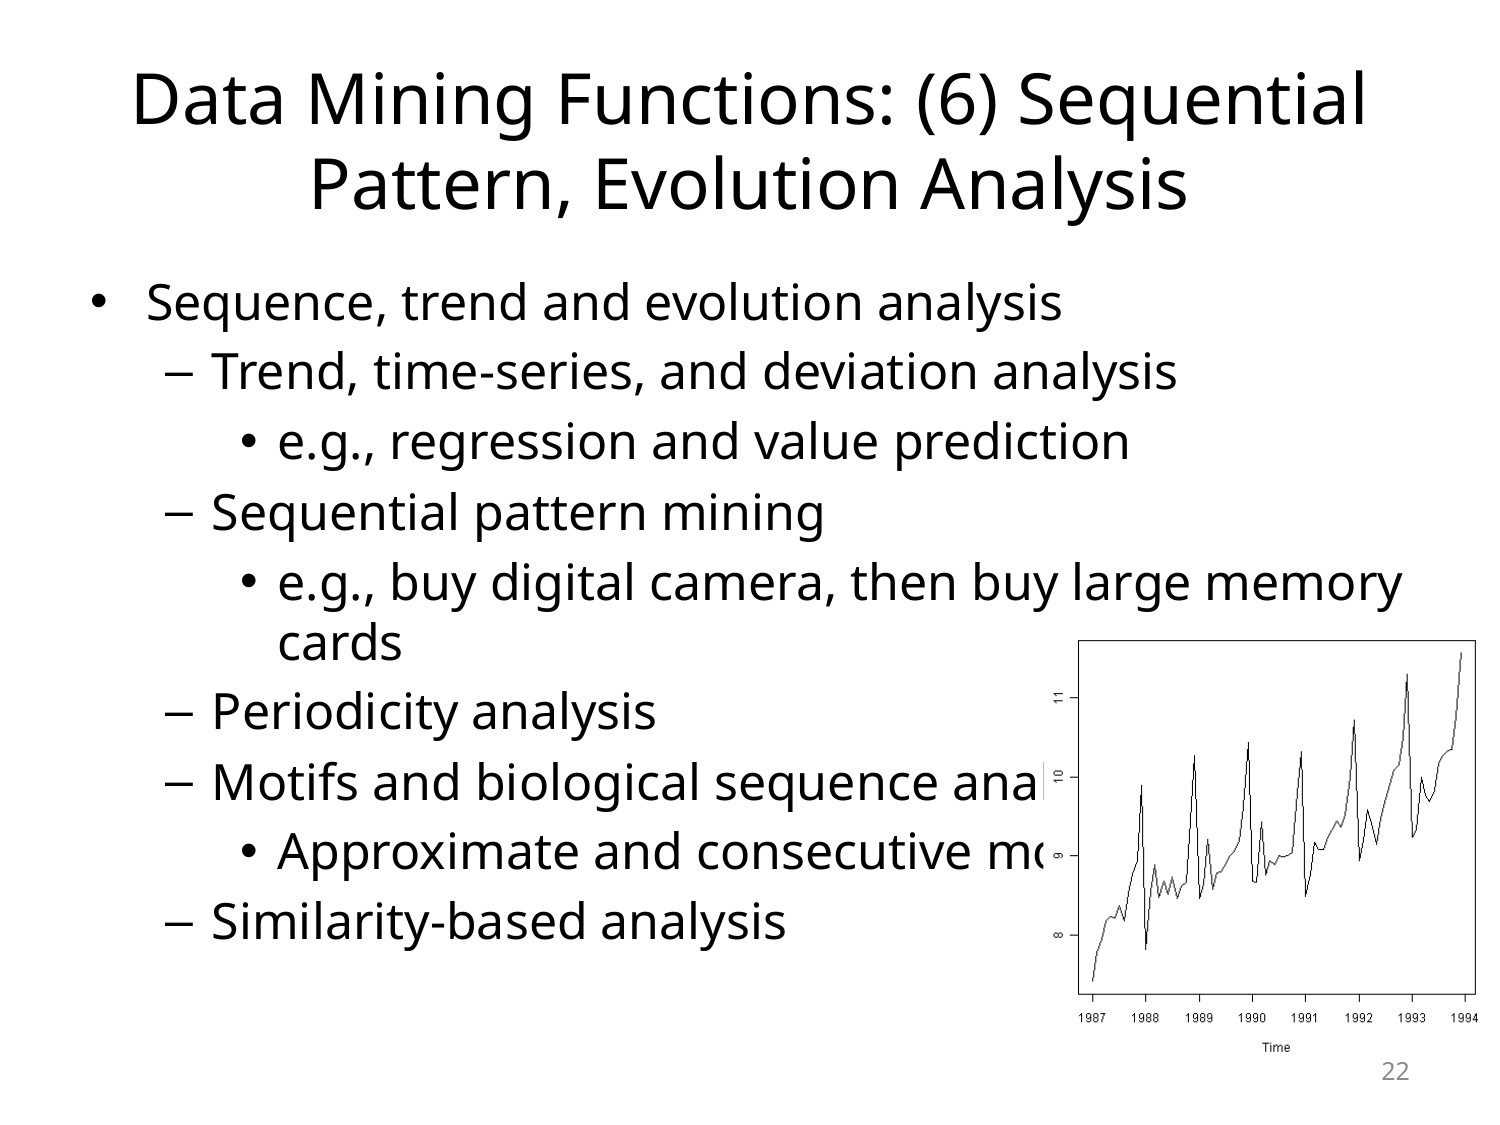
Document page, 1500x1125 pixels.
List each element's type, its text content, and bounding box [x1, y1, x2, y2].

title Data Mining Functions: (6) Sequential Pattern, Evolution Analysis [75, 45, 1425, 233]
list Sequence, trend and evolution analysis Trend, time-series, and deviation analysis e.g., regression and value prediction Sequential pattern mining e.g., buy digital camera, then buy large memory cards Periodicity analysis Motifs and biological sequence analysis Approximate and consecutive motifs Similarity-based analysis [75, 262, 1425, 1005]
picture [1043, 633, 1484, 1061]
slide_number 22 [1074, 1069, 1425, 1103]
